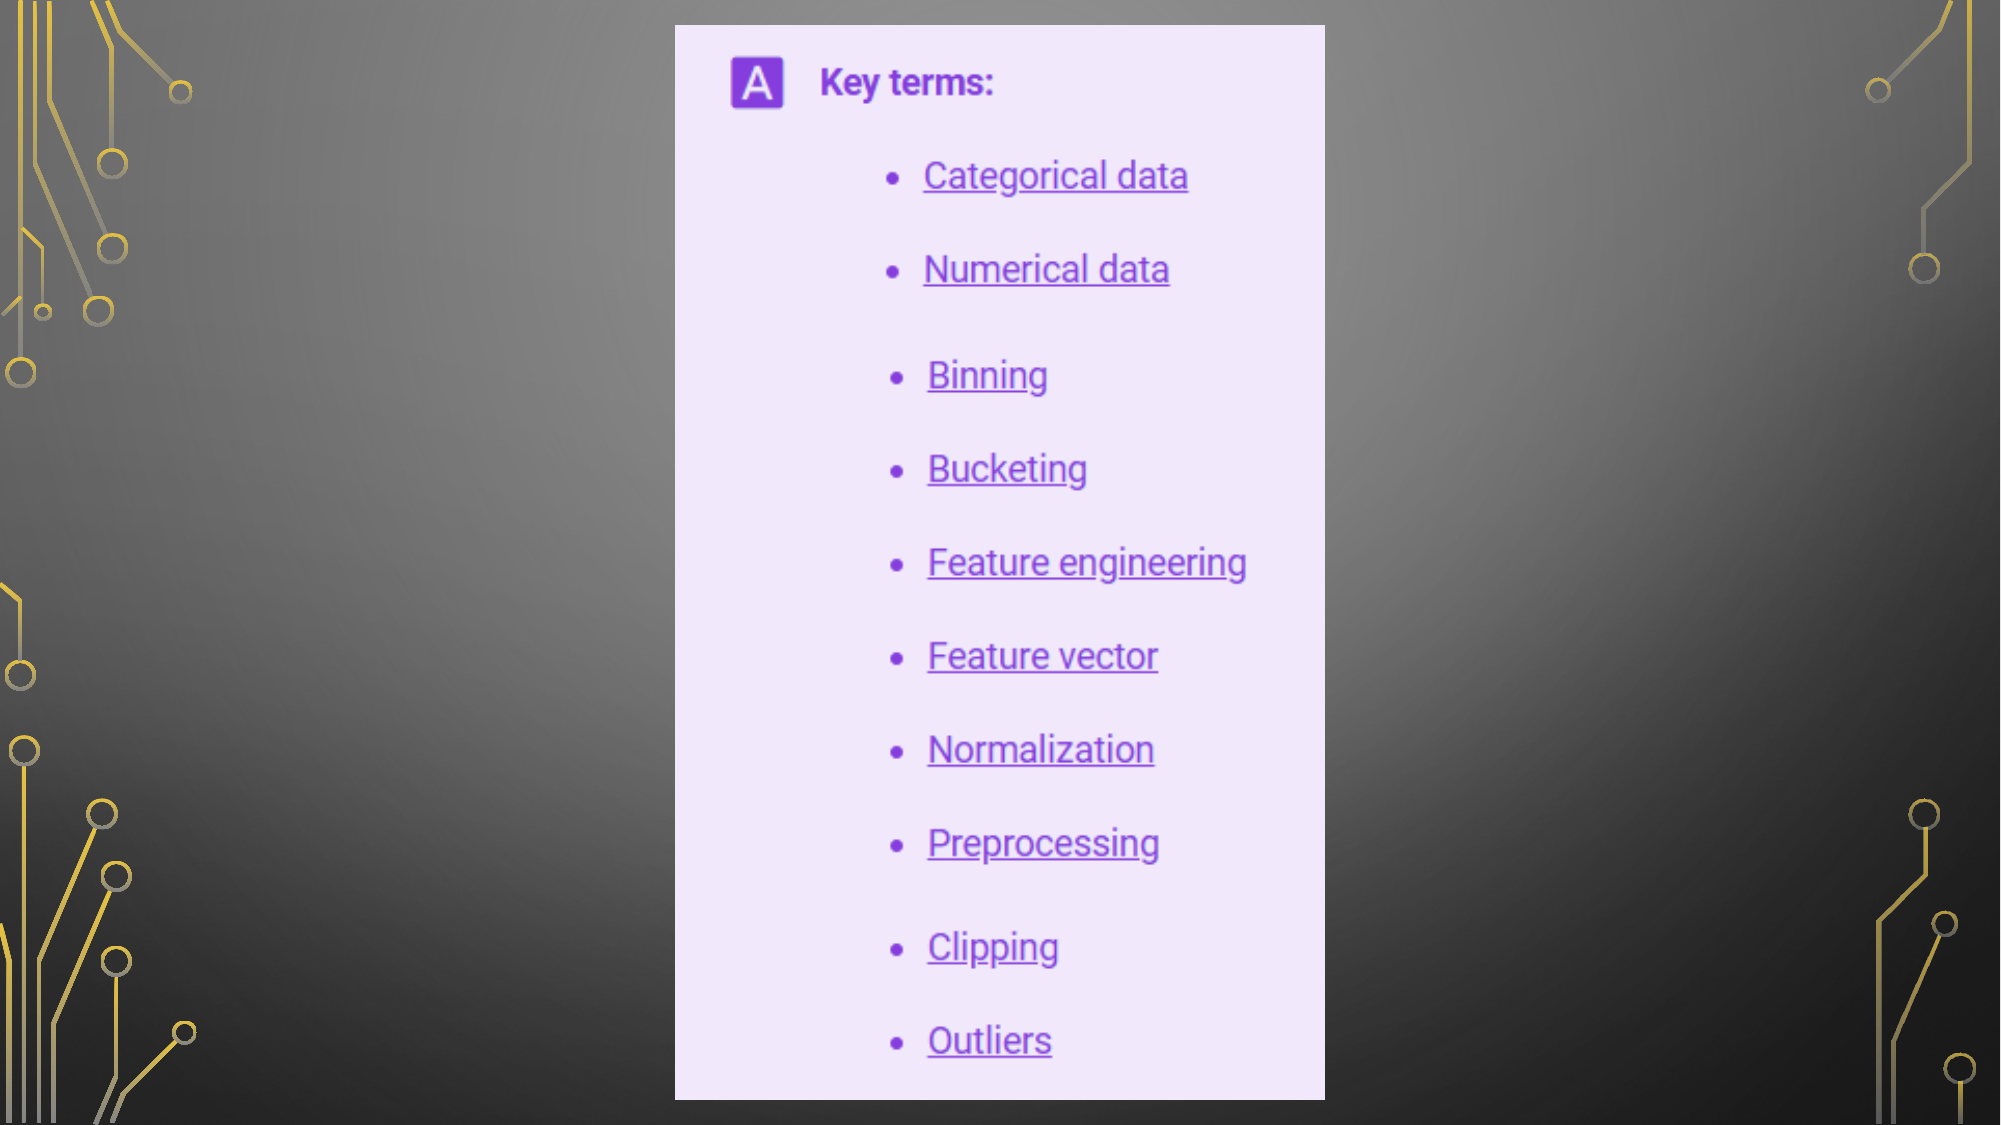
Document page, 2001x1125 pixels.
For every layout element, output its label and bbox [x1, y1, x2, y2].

picture [674, 25, 1326, 1100]
